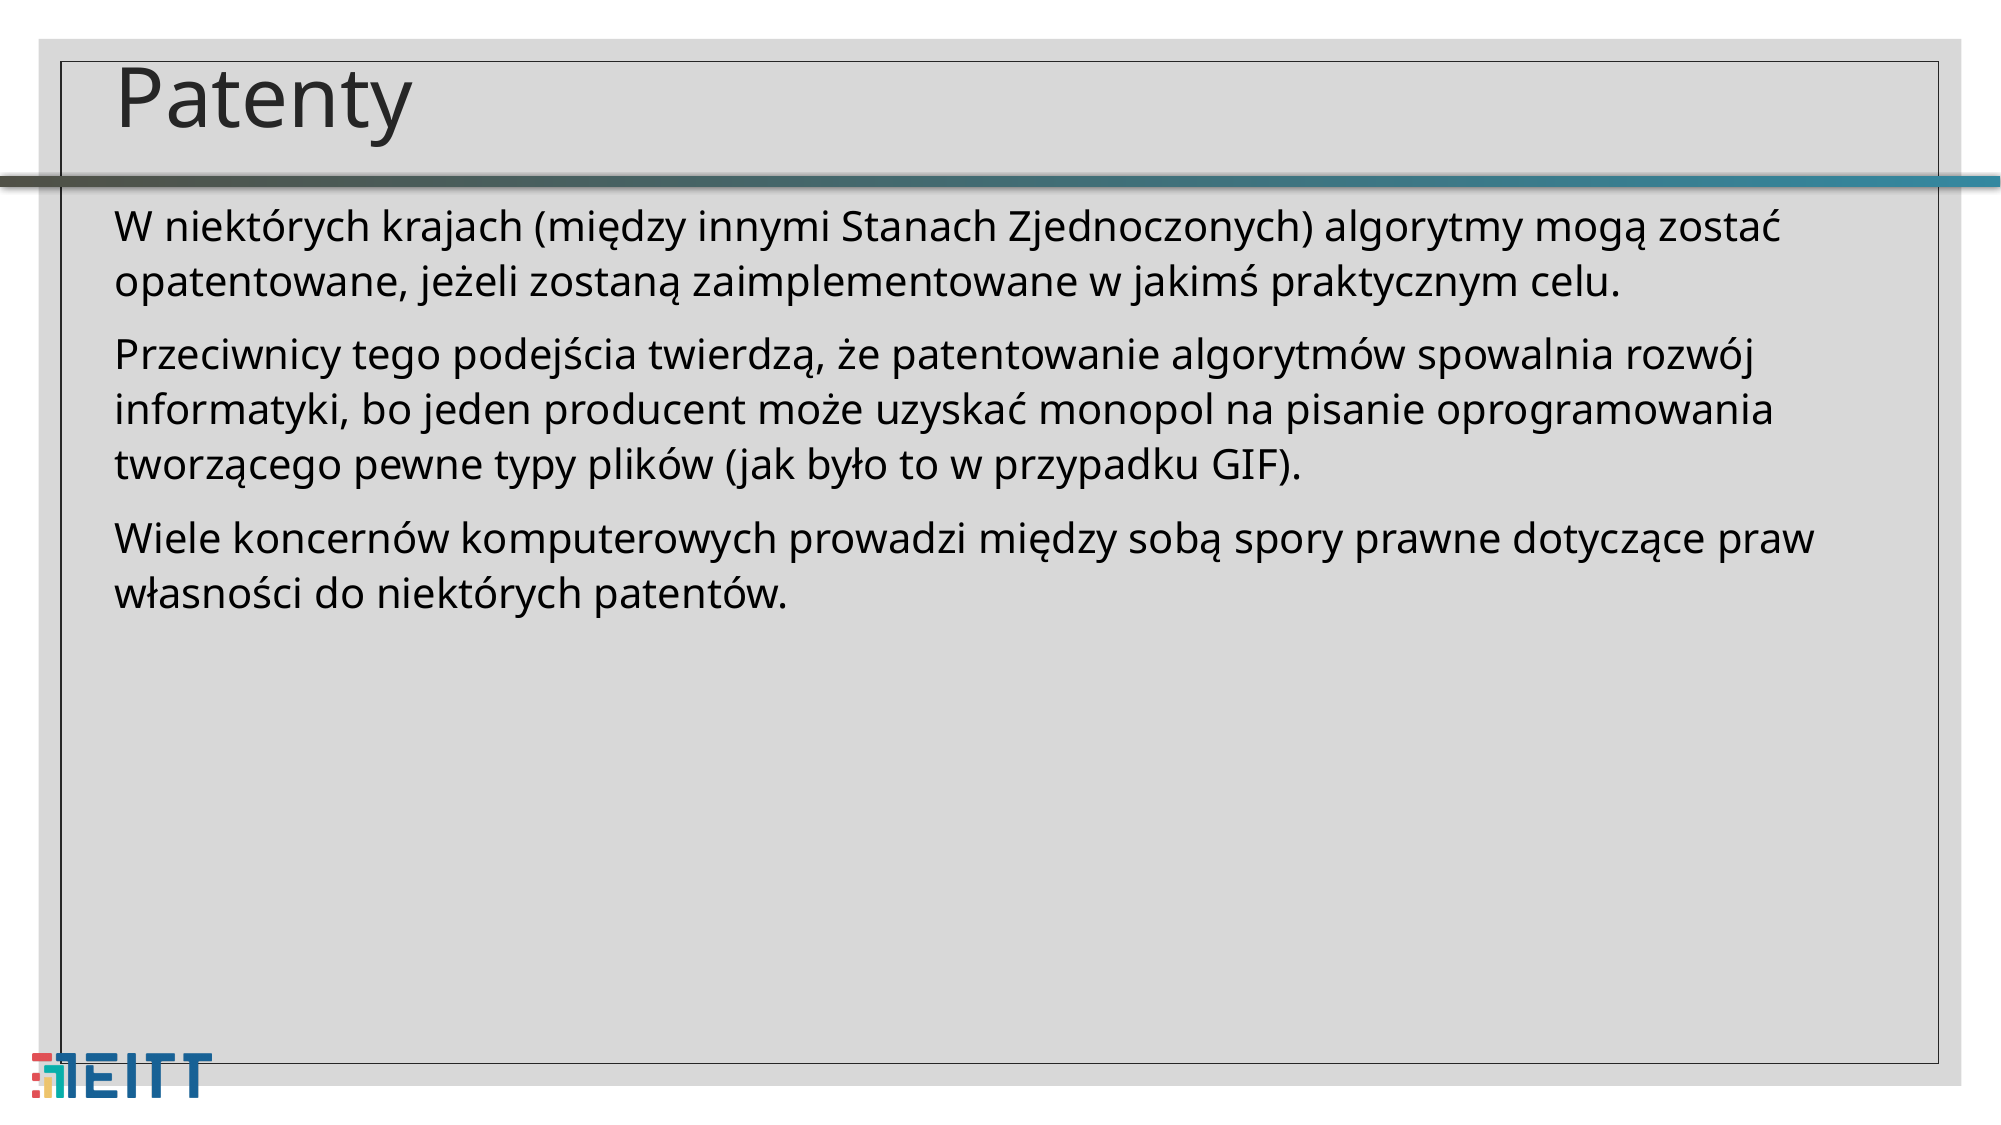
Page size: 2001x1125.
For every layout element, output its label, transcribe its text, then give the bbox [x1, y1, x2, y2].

list W niektórych krajach (między innymi Stanach Zjednoczonych) algorytmy mogą zostać opatentowane, jeżeli zostaną zaimplementowane w jakimś praktycznym celu. Przeciwnicy tego podejścia twierdzą, że patentowanie algorytmów spowalnia rozwój informatyki, bo jeden producent może uzyskać monopol na pisanie oprogramowania tworzącego pewne typy plików (jak było to w przypadku GIF). Wiele koncernów komputerowych prowadzi między sobą spory prawne dotyczące praw własności do niektórych patentów. [99, 186, 1902, 803]
picture [32, 1053, 212, 1098]
title Patenty [99, 25, 1900, 176]
